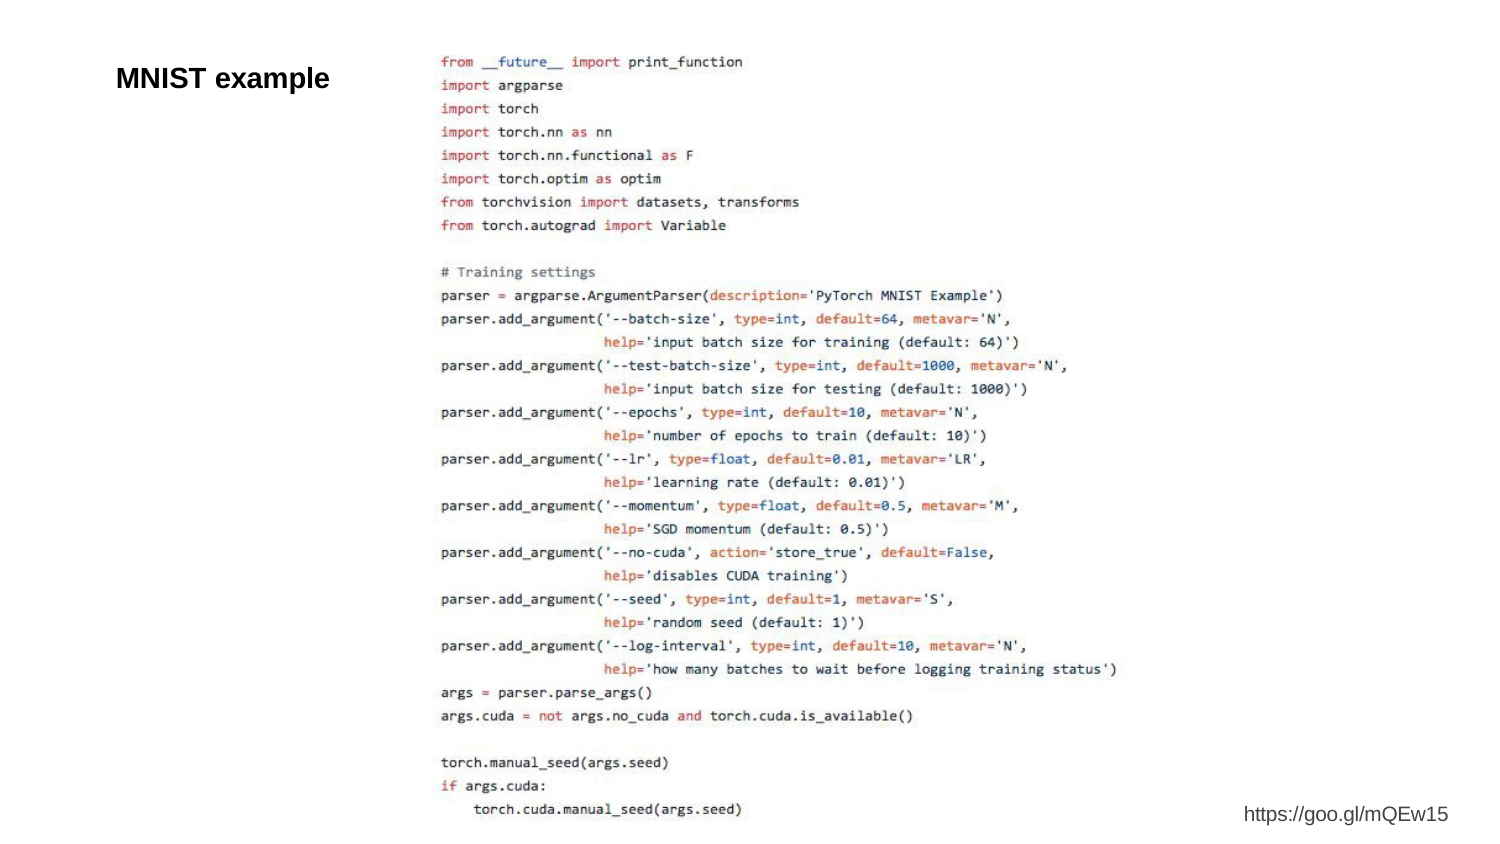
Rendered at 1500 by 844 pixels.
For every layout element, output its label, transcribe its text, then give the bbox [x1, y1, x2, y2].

picture [432, 54, 1125, 822]
text_box https://goo.gl/mQEw15 [1241, 800, 1457, 826]
text_box MNIST example [113, 57, 334, 95]
